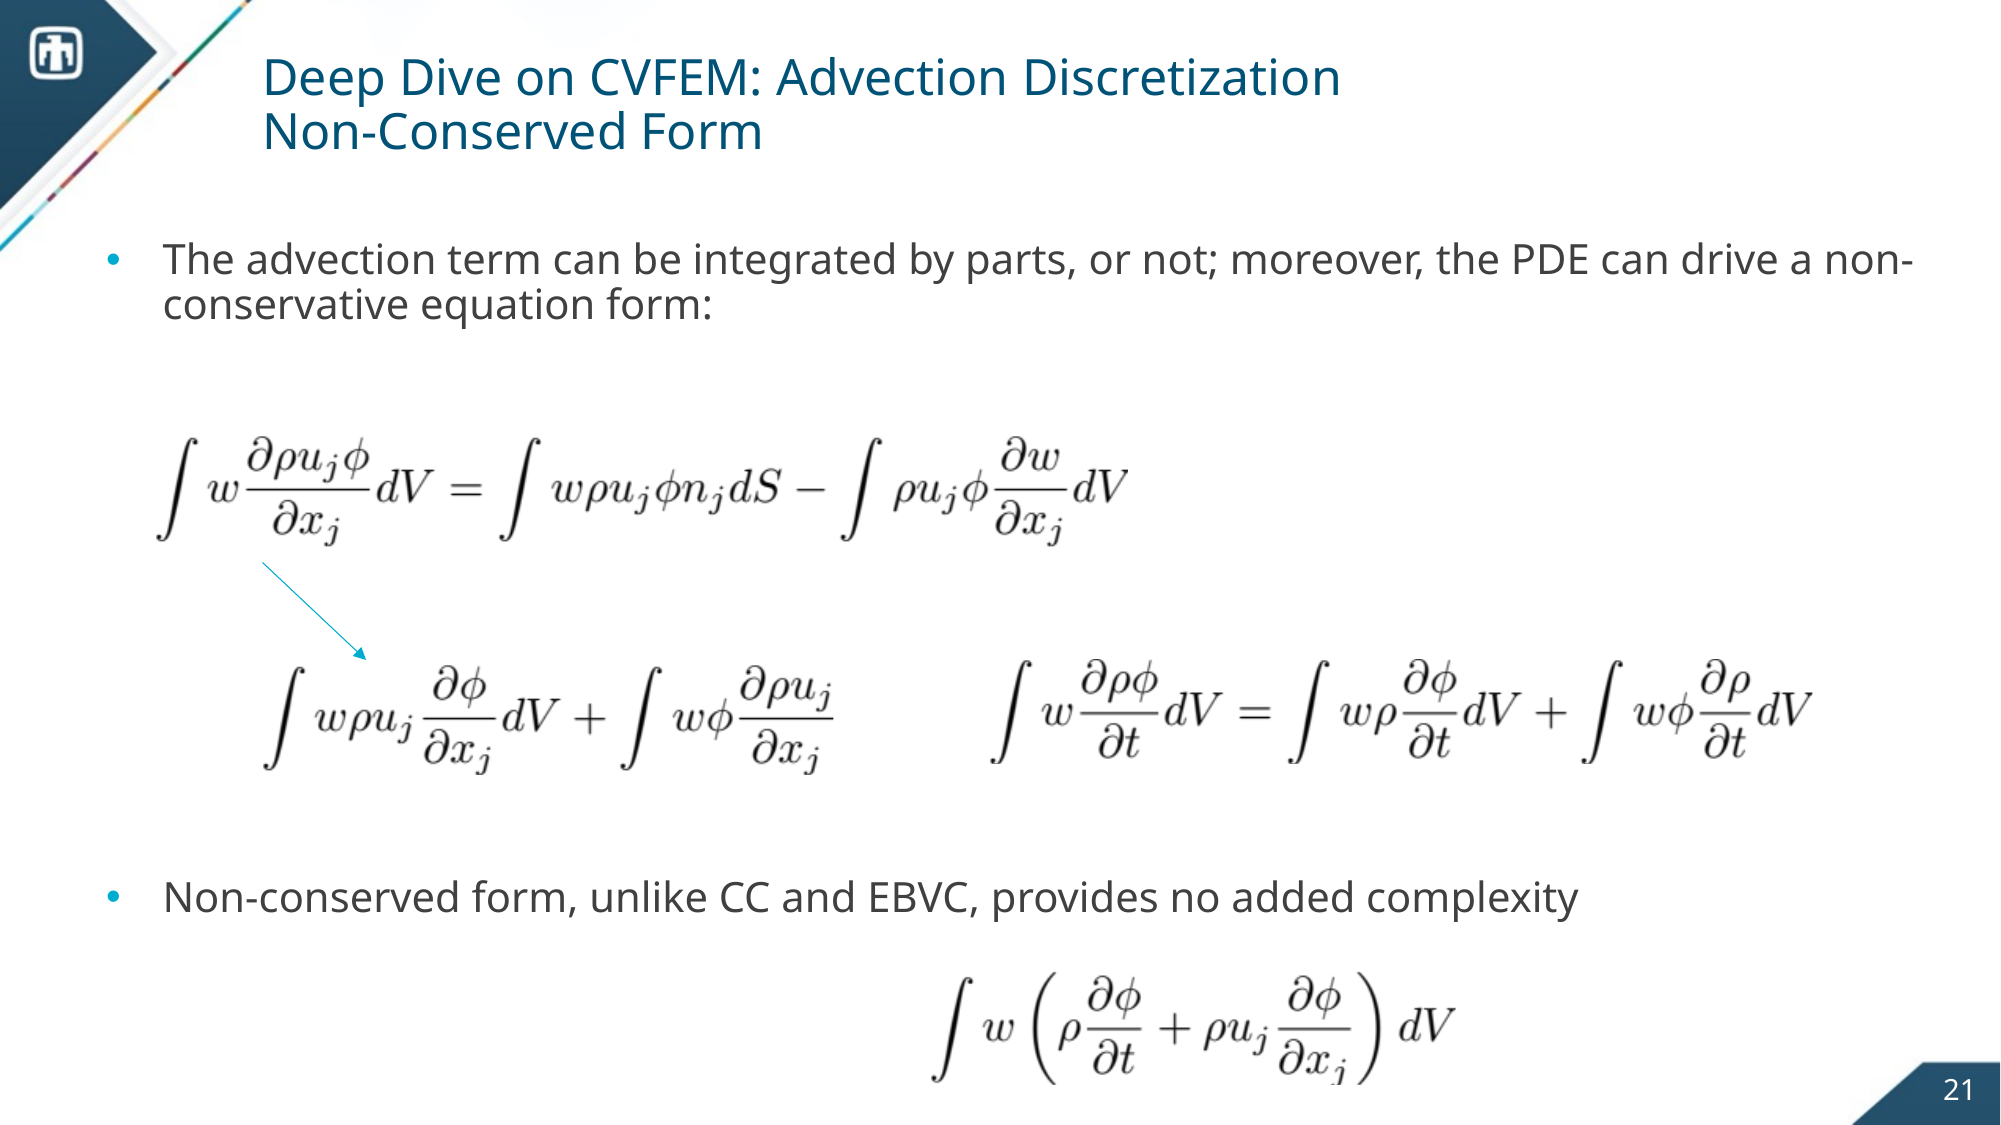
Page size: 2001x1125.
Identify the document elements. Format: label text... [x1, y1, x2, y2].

picture [0, 0, 2001, 1125]
slide_number 21 [1919, 1061, 2000, 1122]
title Deep Dive on CVFEM: Advection Discretization Non-Conserved Form [262, 42, 1919, 170]
list The advection term can be integrated by parts, or not; moreover, the PDE can drive a non-conservative equation form: Non-conserved form, unlike CC and EBVC, provides no added complexity [106, 231, 1919, 988]
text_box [262, 562, 366, 660]
